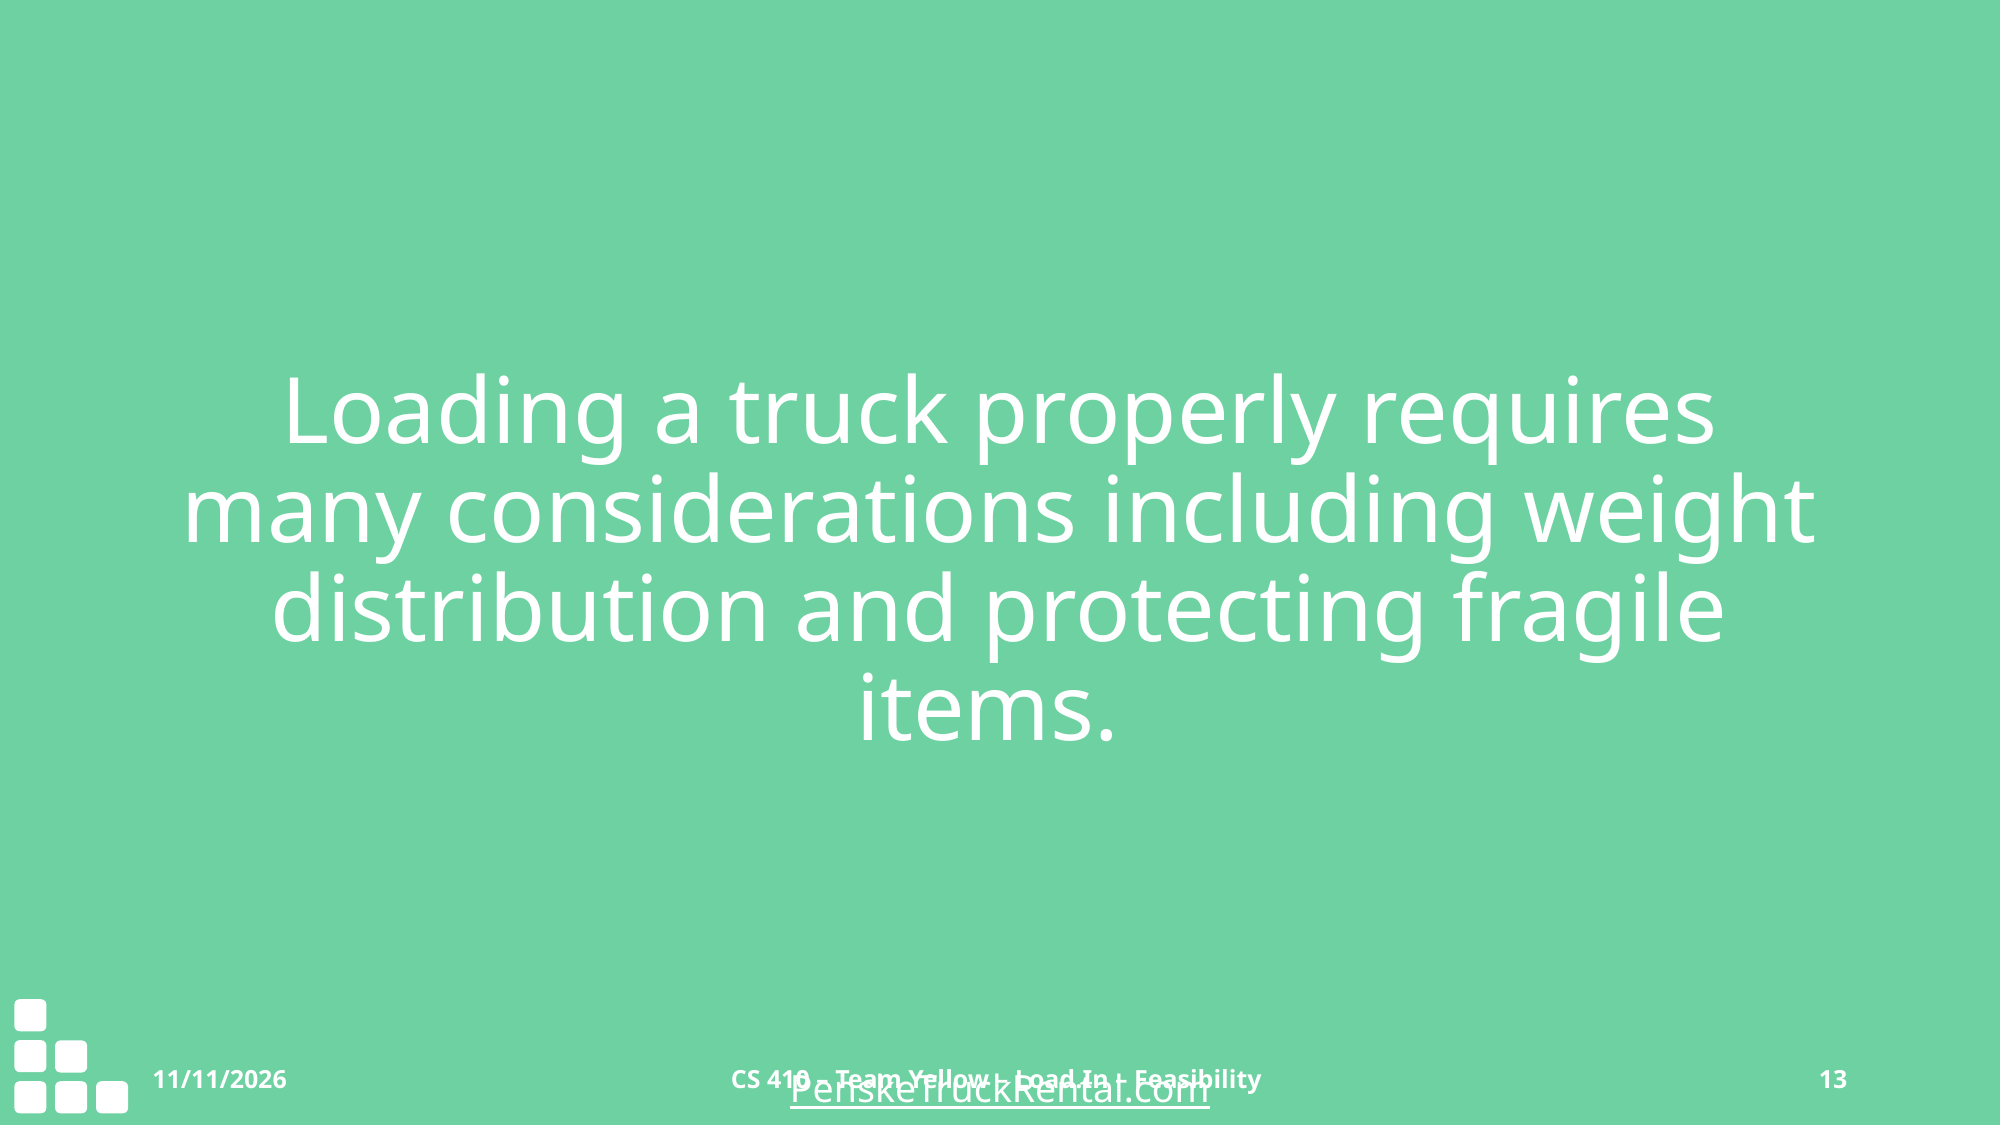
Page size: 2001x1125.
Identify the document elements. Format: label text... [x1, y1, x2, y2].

footer CS 410 – Team Yellow – Load.In – Feasibility [662, 1035, 1338, 1125]
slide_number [137, 1035, 588, 1125]
slide_number 13 [1412, 1035, 1863, 1125]
title Loading a truck properly requires many considerations including weight distribution and protecting fragile items. [137, 453, 1863, 672]
